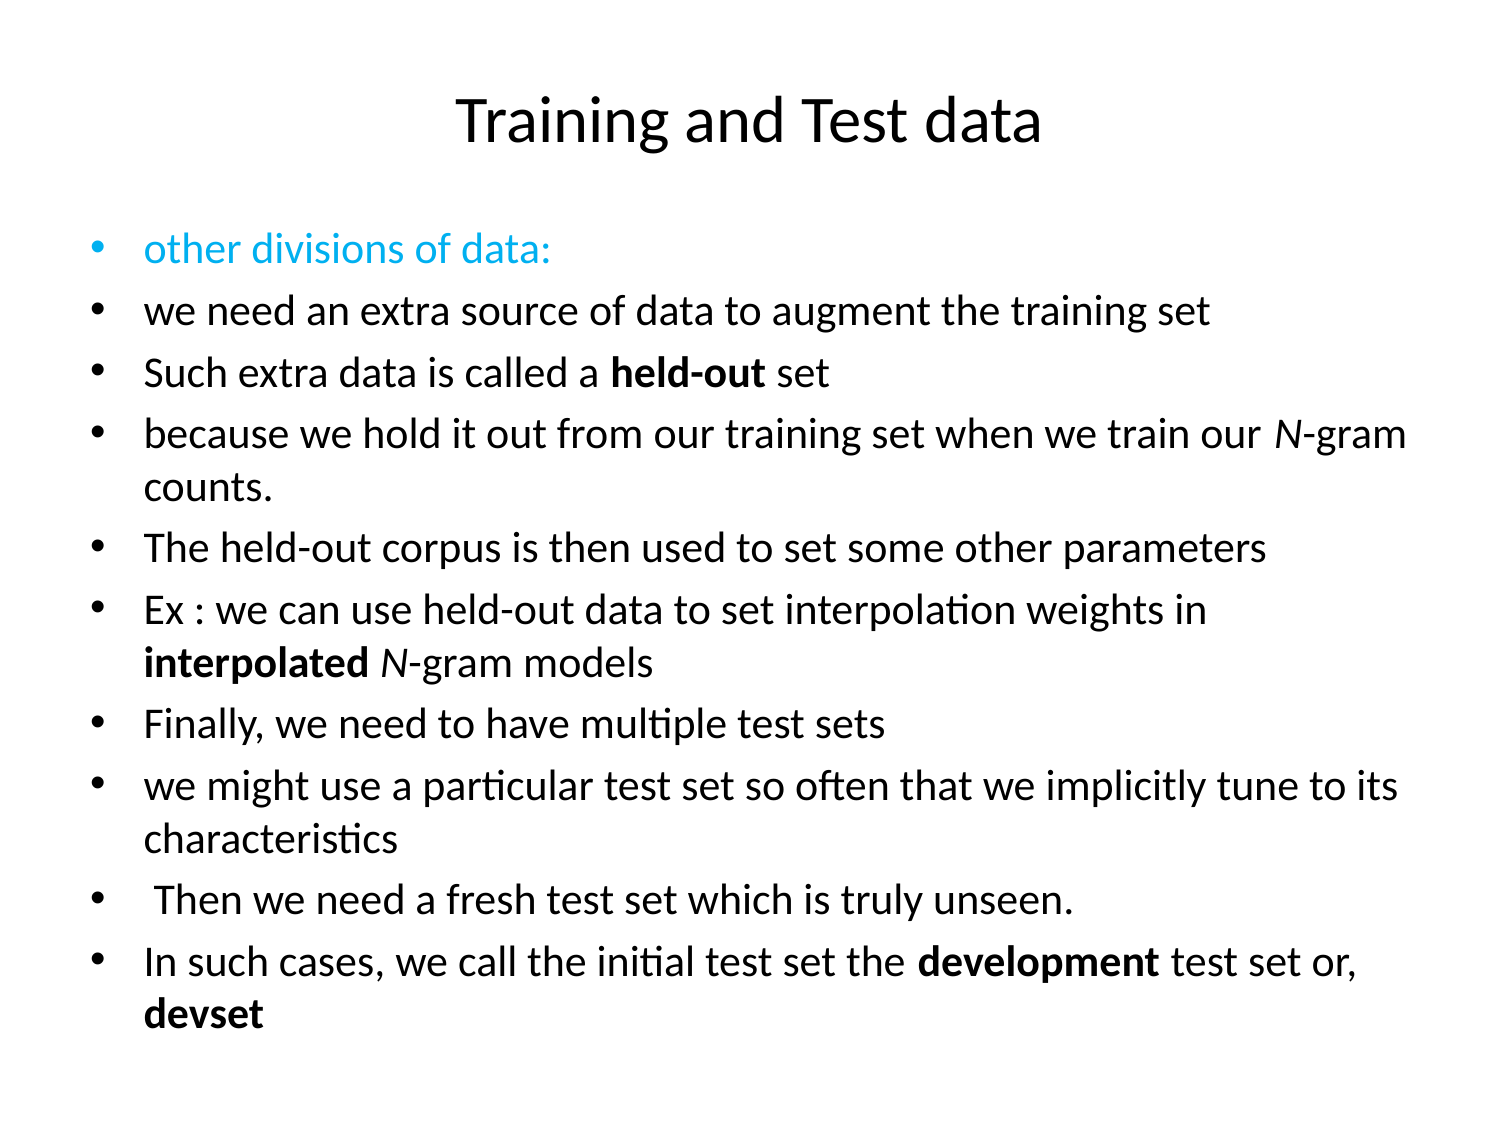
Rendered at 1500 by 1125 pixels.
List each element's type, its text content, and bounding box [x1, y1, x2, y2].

title Training and Test data [75, 45, 1425, 188]
list other divisions of data: we need an extra source of data to augment the training set Such extra data is called a held-out set because we hold it out from our training set when we train our N-gram counts. The held-out corpus is then used to set some other parameters Ex : we can use held-out data to set interpolation weights in interpolated N-gram models Finally, we need to have multiple test sets we might use a particular test set so often that we implicitly tune to its characteristics Then we need a fresh test set which is truly unseen. In such cases, we call the initial test set the development test set or, devset [75, 212, 1425, 1050]
